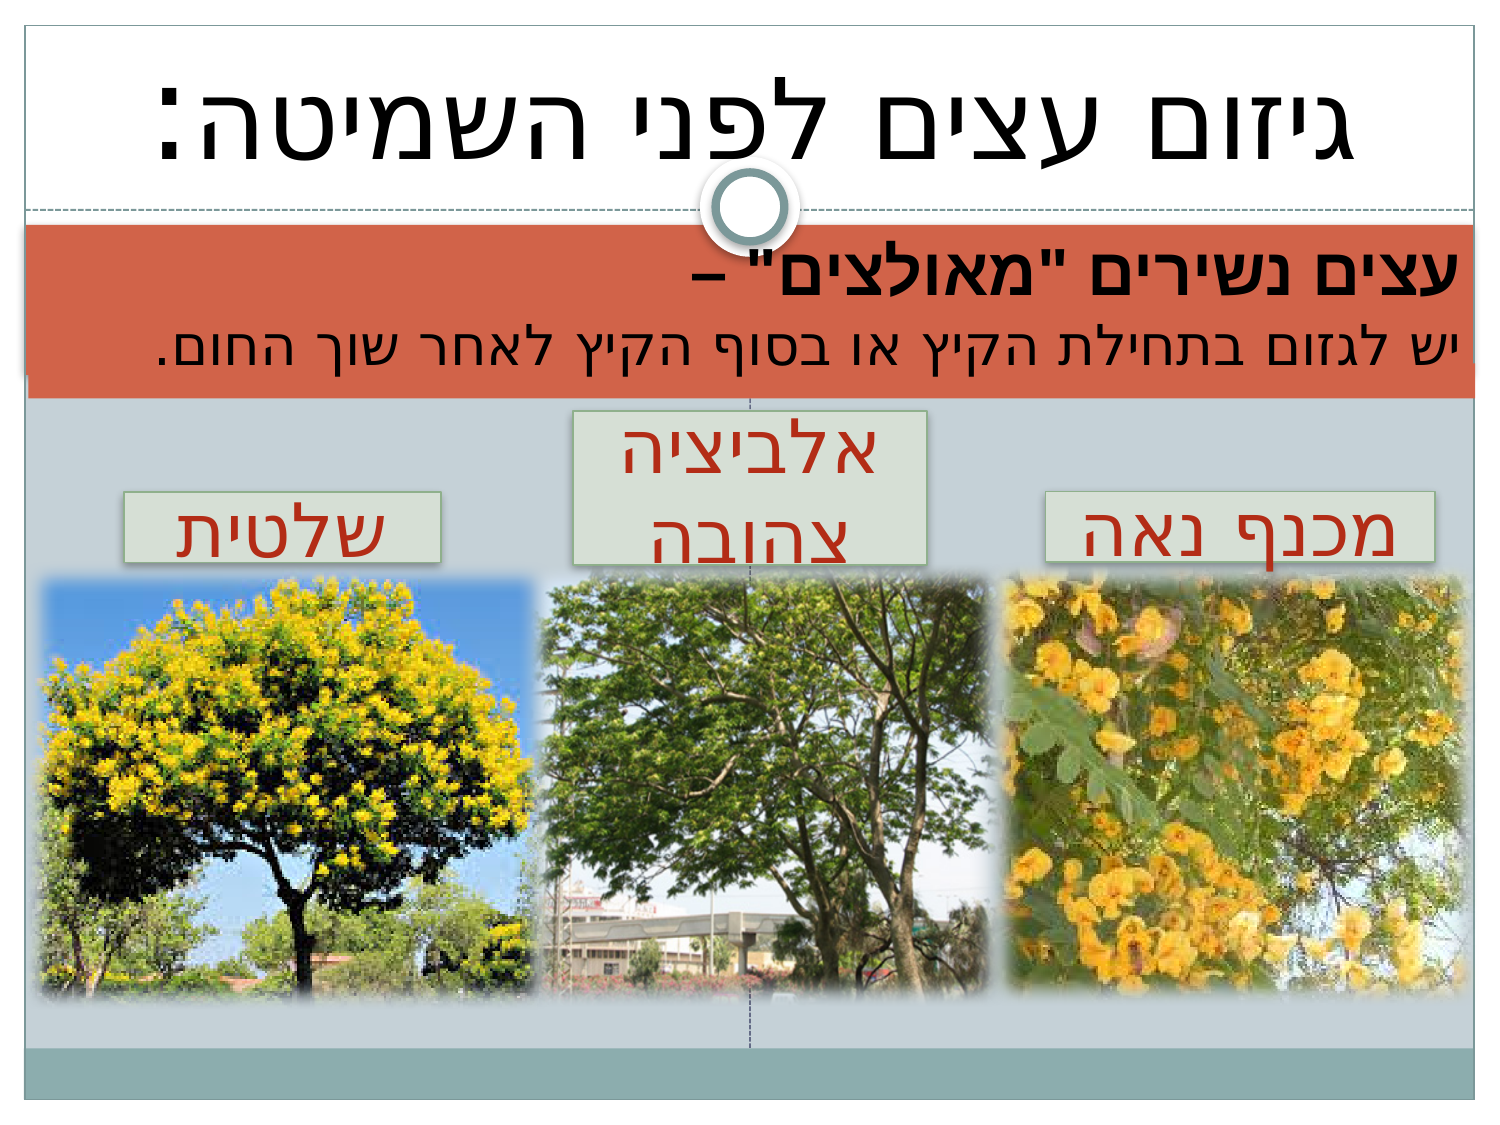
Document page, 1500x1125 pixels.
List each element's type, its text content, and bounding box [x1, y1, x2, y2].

text_box גיזום עצים לפני השמיטה: [53, 70, 1454, 195]
text_box מכנף נאה [1045, 491, 1436, 559]
text_box אלביציה צהובה [572, 410, 928, 559]
picture [24, 561, 1479, 1010]
text_box שלטית [123, 491, 442, 558]
text_box עצים נשירים "מאולצים" – יש לגזום בתחילת הקיץ או בסוף הקיץ לאחר שוך החום. [0, 221, 1477, 464]
